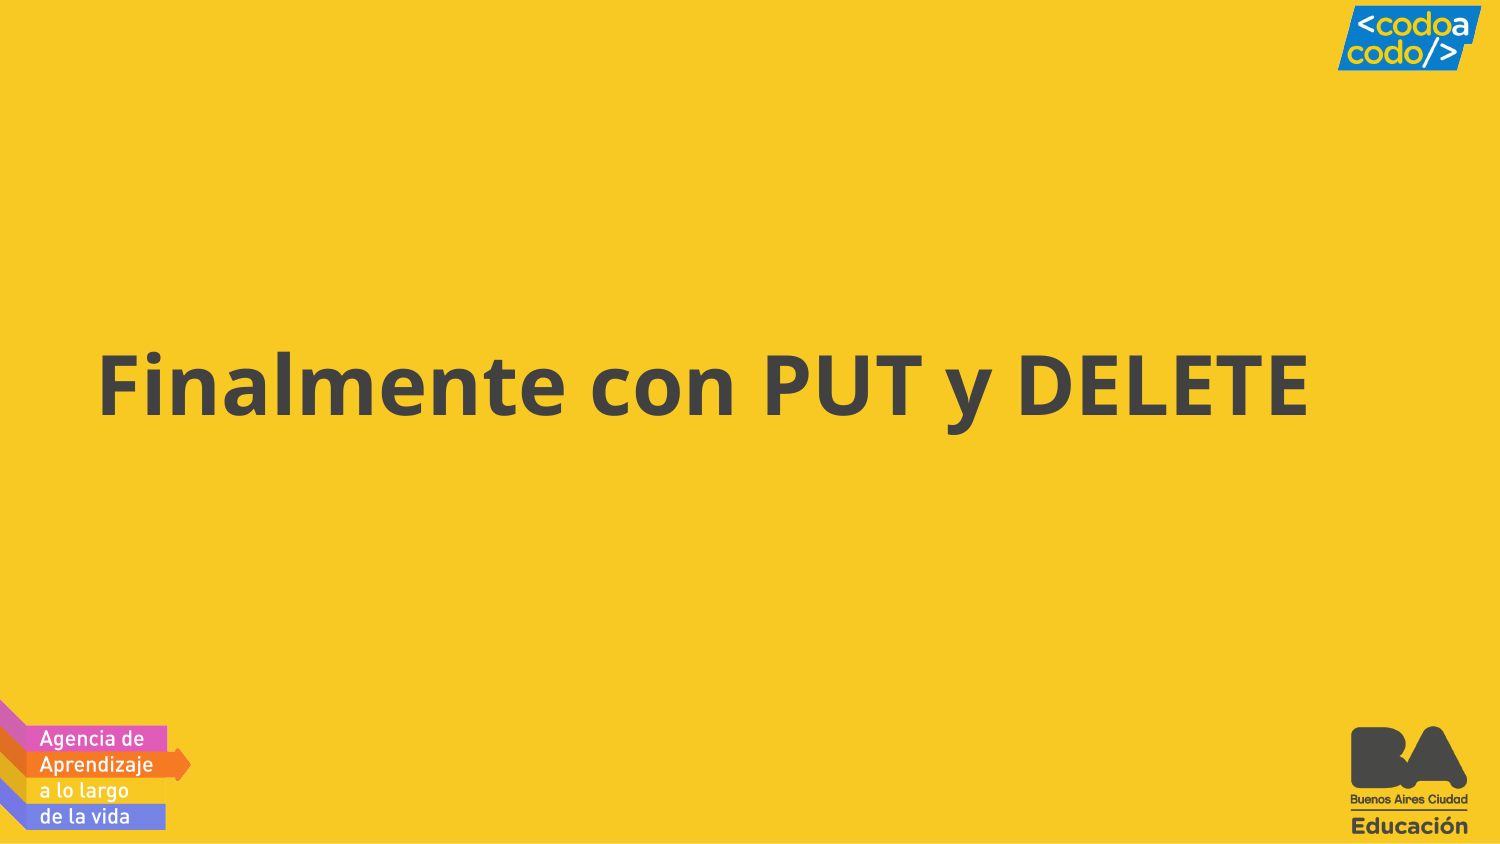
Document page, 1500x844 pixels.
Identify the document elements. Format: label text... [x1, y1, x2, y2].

picture [0, 699, 191, 830]
picture [1297, 668, 1500, 844]
title Finalmente con PUT y DELETE [80, 73, 1403, 692]
picture [1337, 5, 1482, 71]
